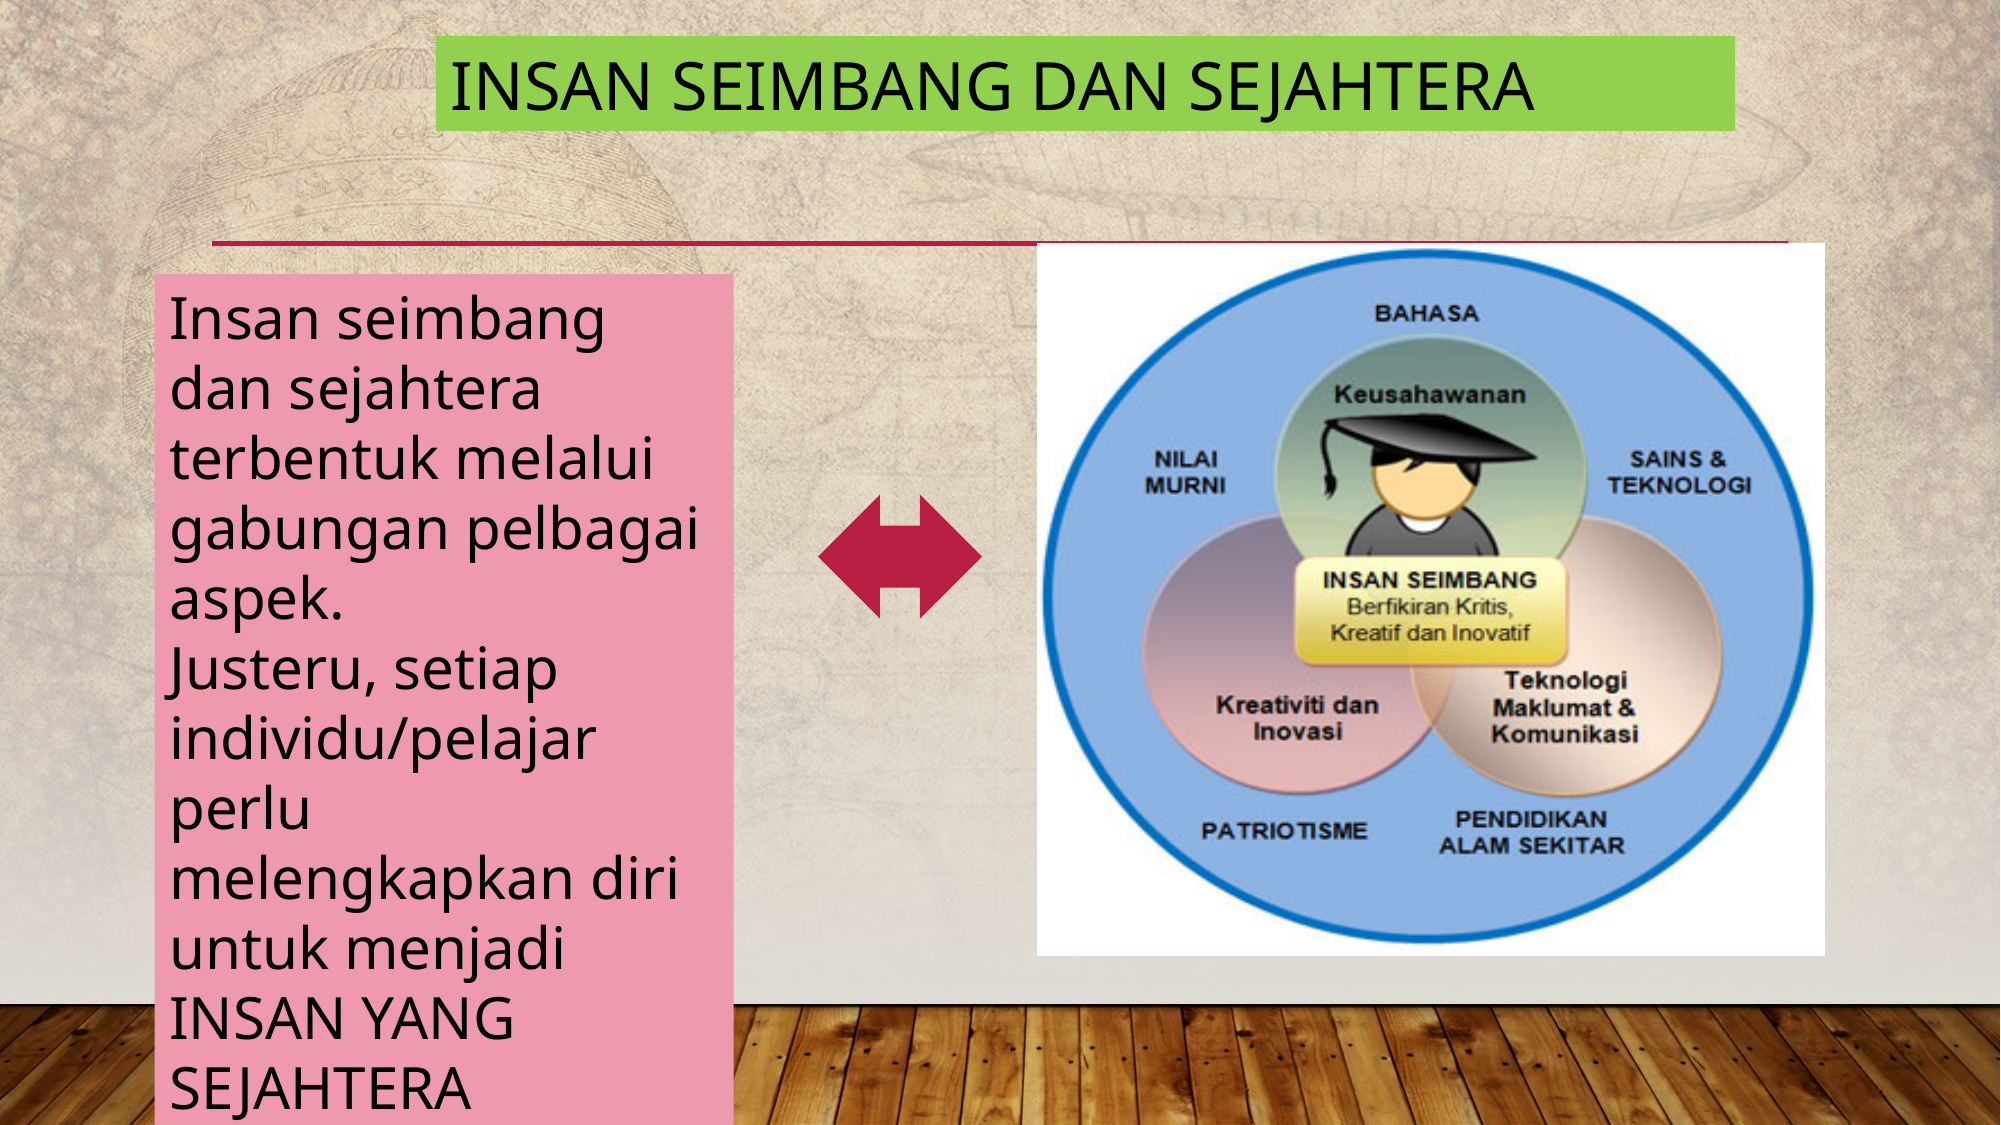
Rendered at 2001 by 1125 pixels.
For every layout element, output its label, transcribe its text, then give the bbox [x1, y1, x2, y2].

text_box [816, 492, 984, 621]
picture [0, 1004, 154, 1125]
text_box Insan seimbang dan sejahtera terbentuk melalui gabungan pelbagai aspek. Justeru, setiap individu/pelajar perlu melengkapkan diri untuk menjadi INSAN YANG SEJAHTERA [154, 274, 734, 1125]
text_box INSAN SEIMBANG DAN SEJAHTERA [435, 36, 1736, 131]
picture [1036, 243, 1825, 957]
picture [734, 1004, 2000, 1125]
